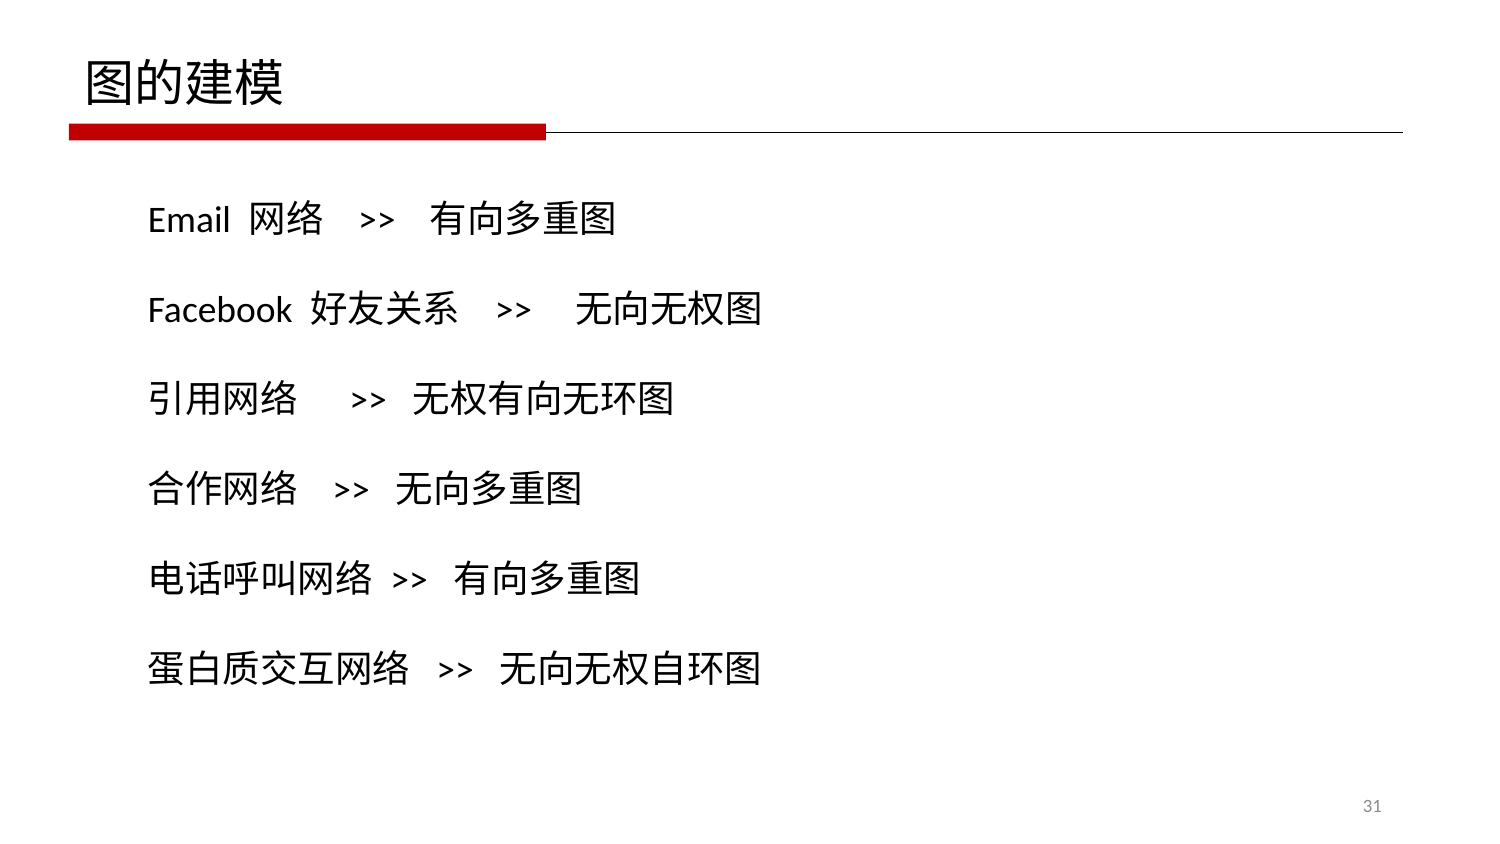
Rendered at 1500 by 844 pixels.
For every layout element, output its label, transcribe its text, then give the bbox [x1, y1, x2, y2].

text_box [68, 133, 547, 142]
text_box Email 网络 >> 有向多重图 Facebook 好友关系 >> 无向无权图 引用网络 >> 无权有向无环图 合作网络 >> 无向多重图 电话呼叫网络 >> 有向多重图 蛋白质交互网络 >> 无向无权自环图 [133, 187, 1088, 698]
text_box 图的建模 [70, 43, 300, 119]
text_box [68, 123, 547, 132]
slide_number 31 [1059, 782, 1397, 827]
